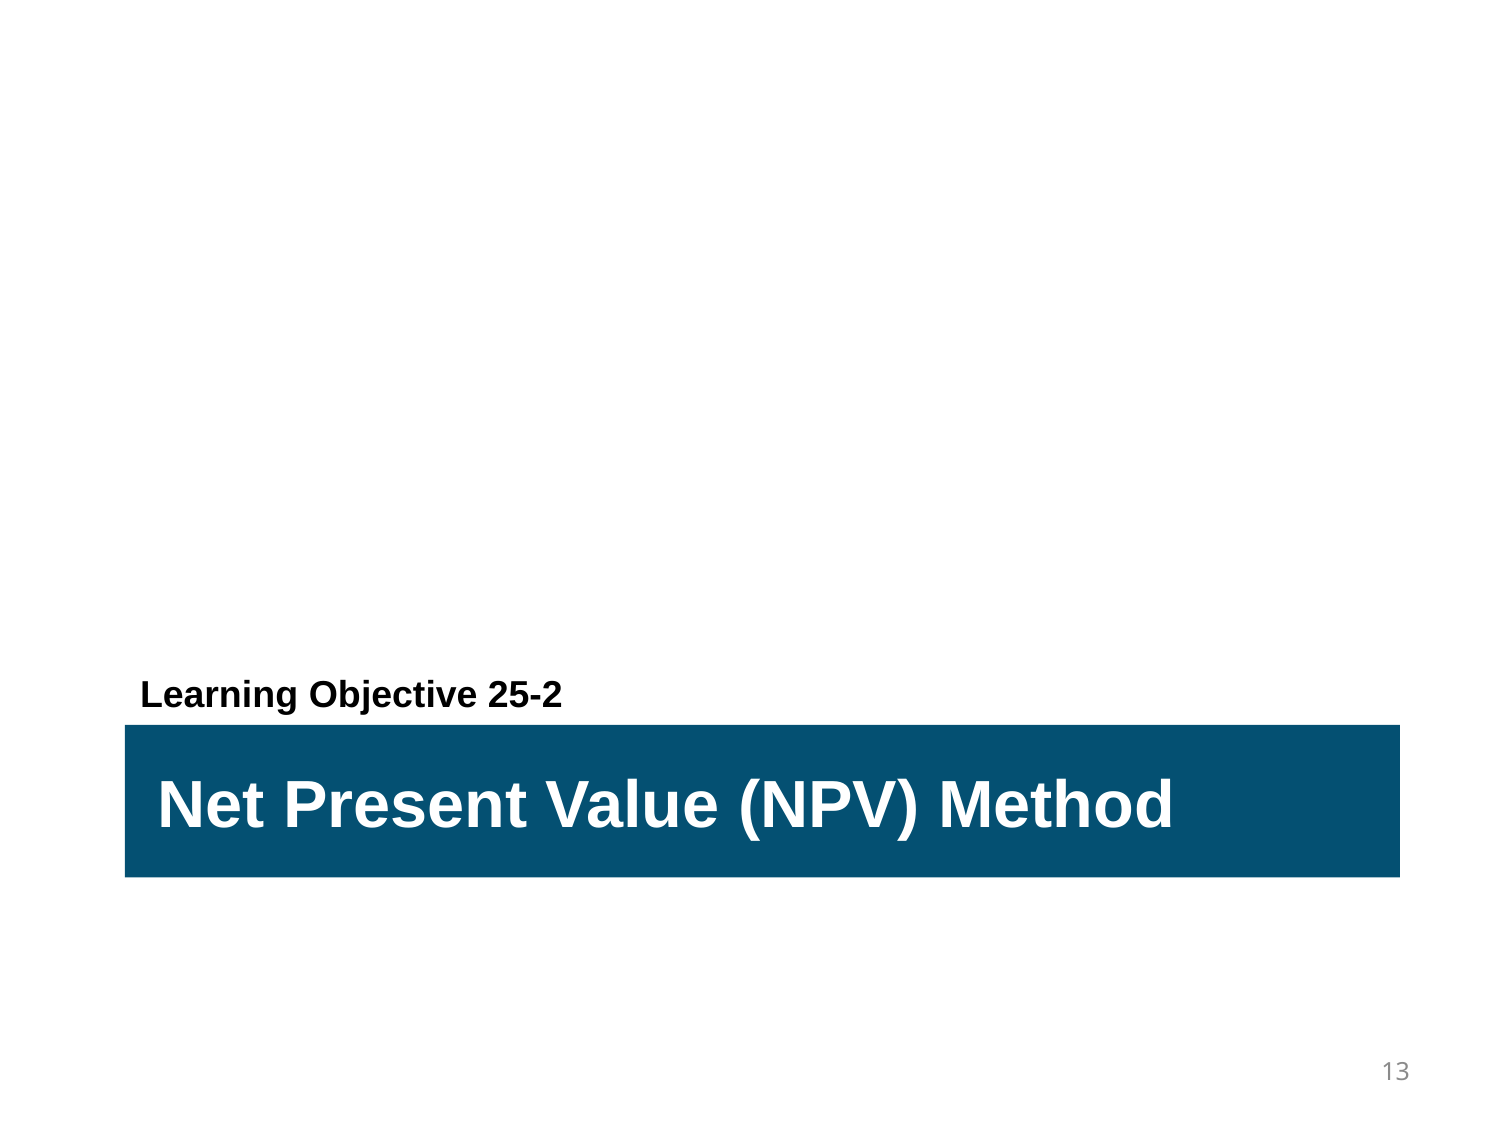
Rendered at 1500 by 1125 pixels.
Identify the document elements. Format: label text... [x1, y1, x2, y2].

list Learning Objective 25-2 [125, 637, 1394, 723]
text_box Net Present Value (NPV) Method [124, 724, 1400, 878]
slide_number 13 [1074, 1042, 1425, 1103]
